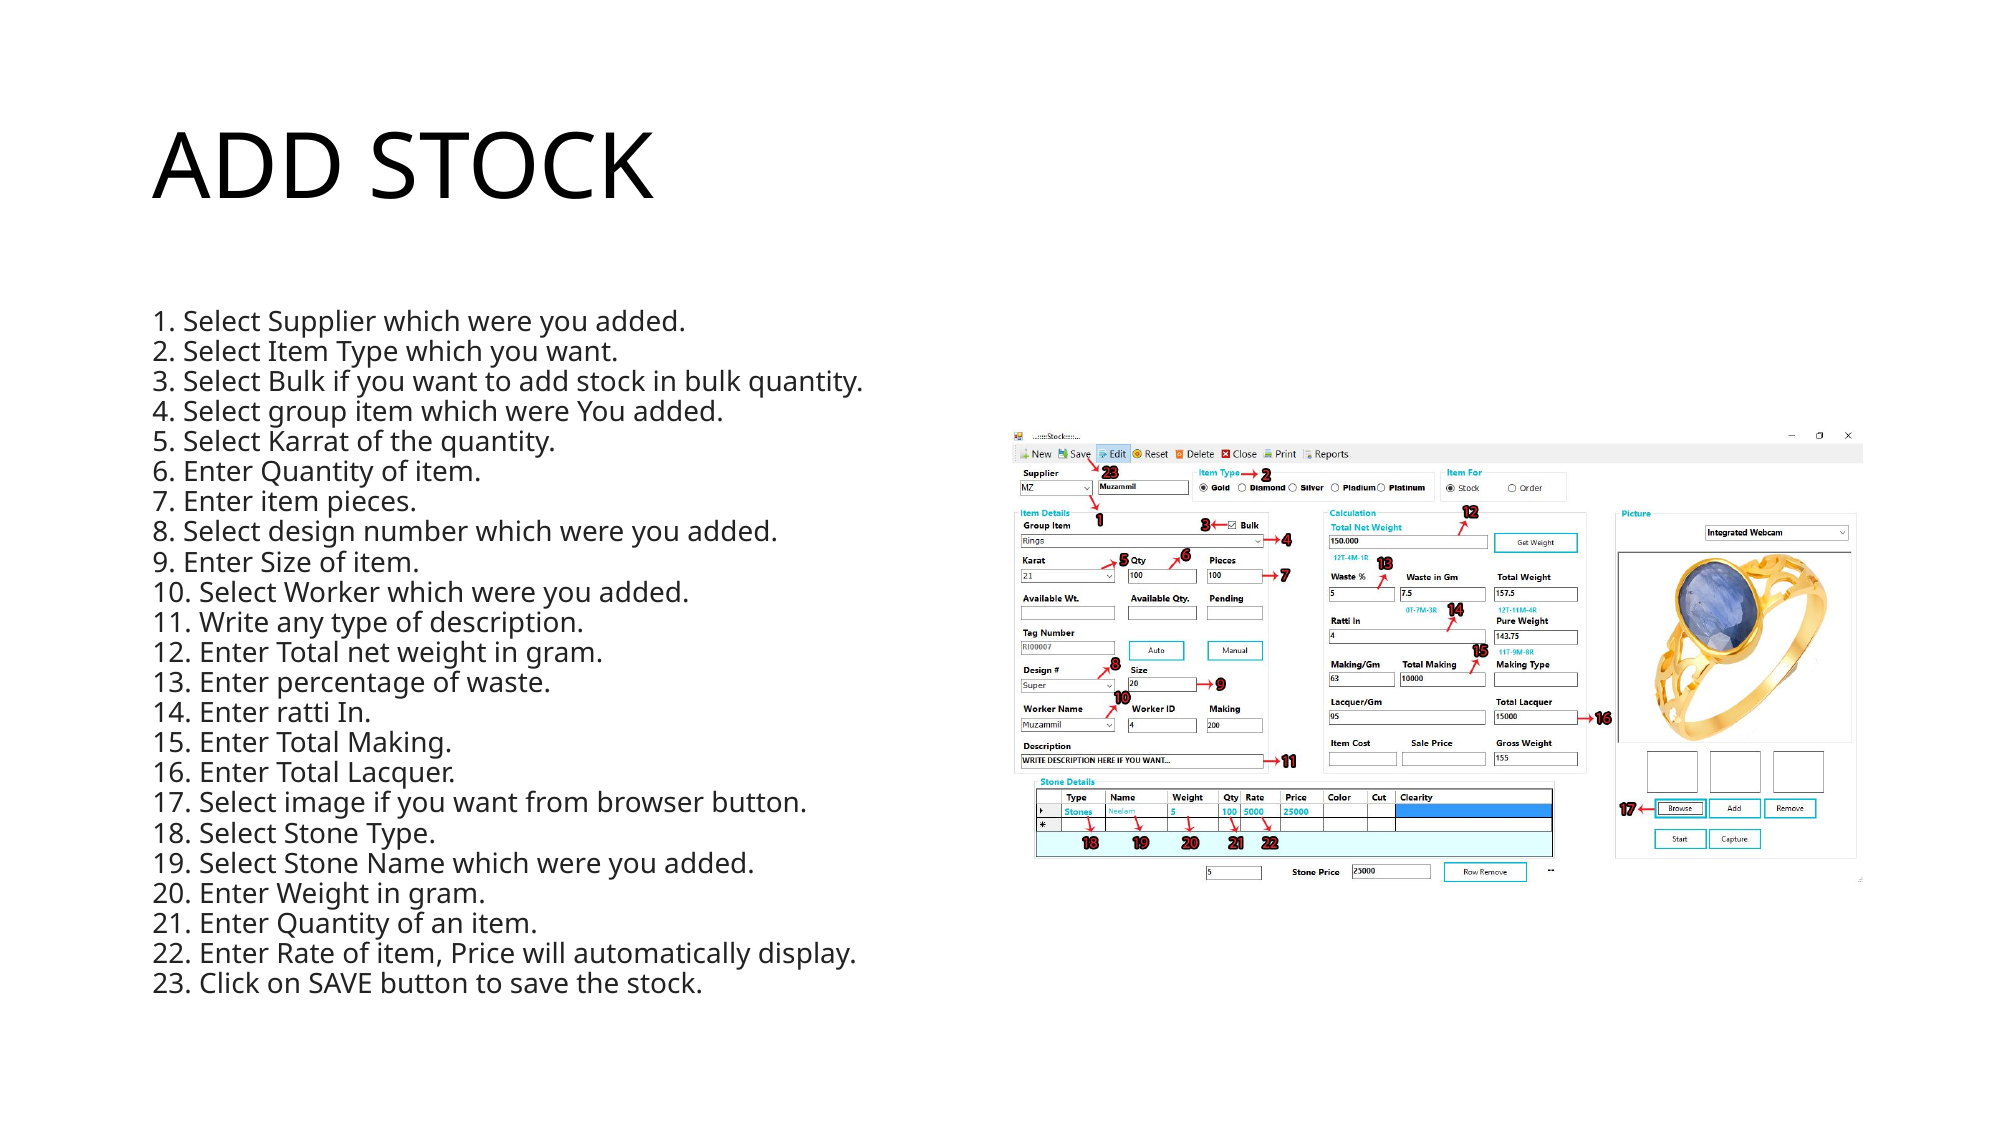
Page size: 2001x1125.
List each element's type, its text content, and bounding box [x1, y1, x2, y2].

list 1. Select Supplier which were you added. 2. Select Item Type which you want. 3. Select Bulk if you want to add stock in bulk quantity. 4. Select group item which were You added. 5. Select Karrat of the quantity. 6. Enter Quantity of item. 7. Enter item pieces. 8. Select design number which were you added. 9. Enter Size of item. 10. Select Worker which were you added. 11. Write any type of description. 12. Enter Total net weight in gram. 13. Enter percentage of waste. 14. Enter ratti In. 15. Enter Total Making. 16. Enter Total Lacquer. 17. Select image if you want from browser button. 18. Select Stone Type. 19. Select Stone Name which were you added. 20. Enter Weight in gram. 21. Enter Quantity of an item. 22. Enter Rate of item, Price will automatically display. 23. Click on SAVE button to save the stock. [137, 299, 988, 1014]
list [1012, 429, 1863, 883]
title ADD STOCK [137, 59, 1863, 278]
